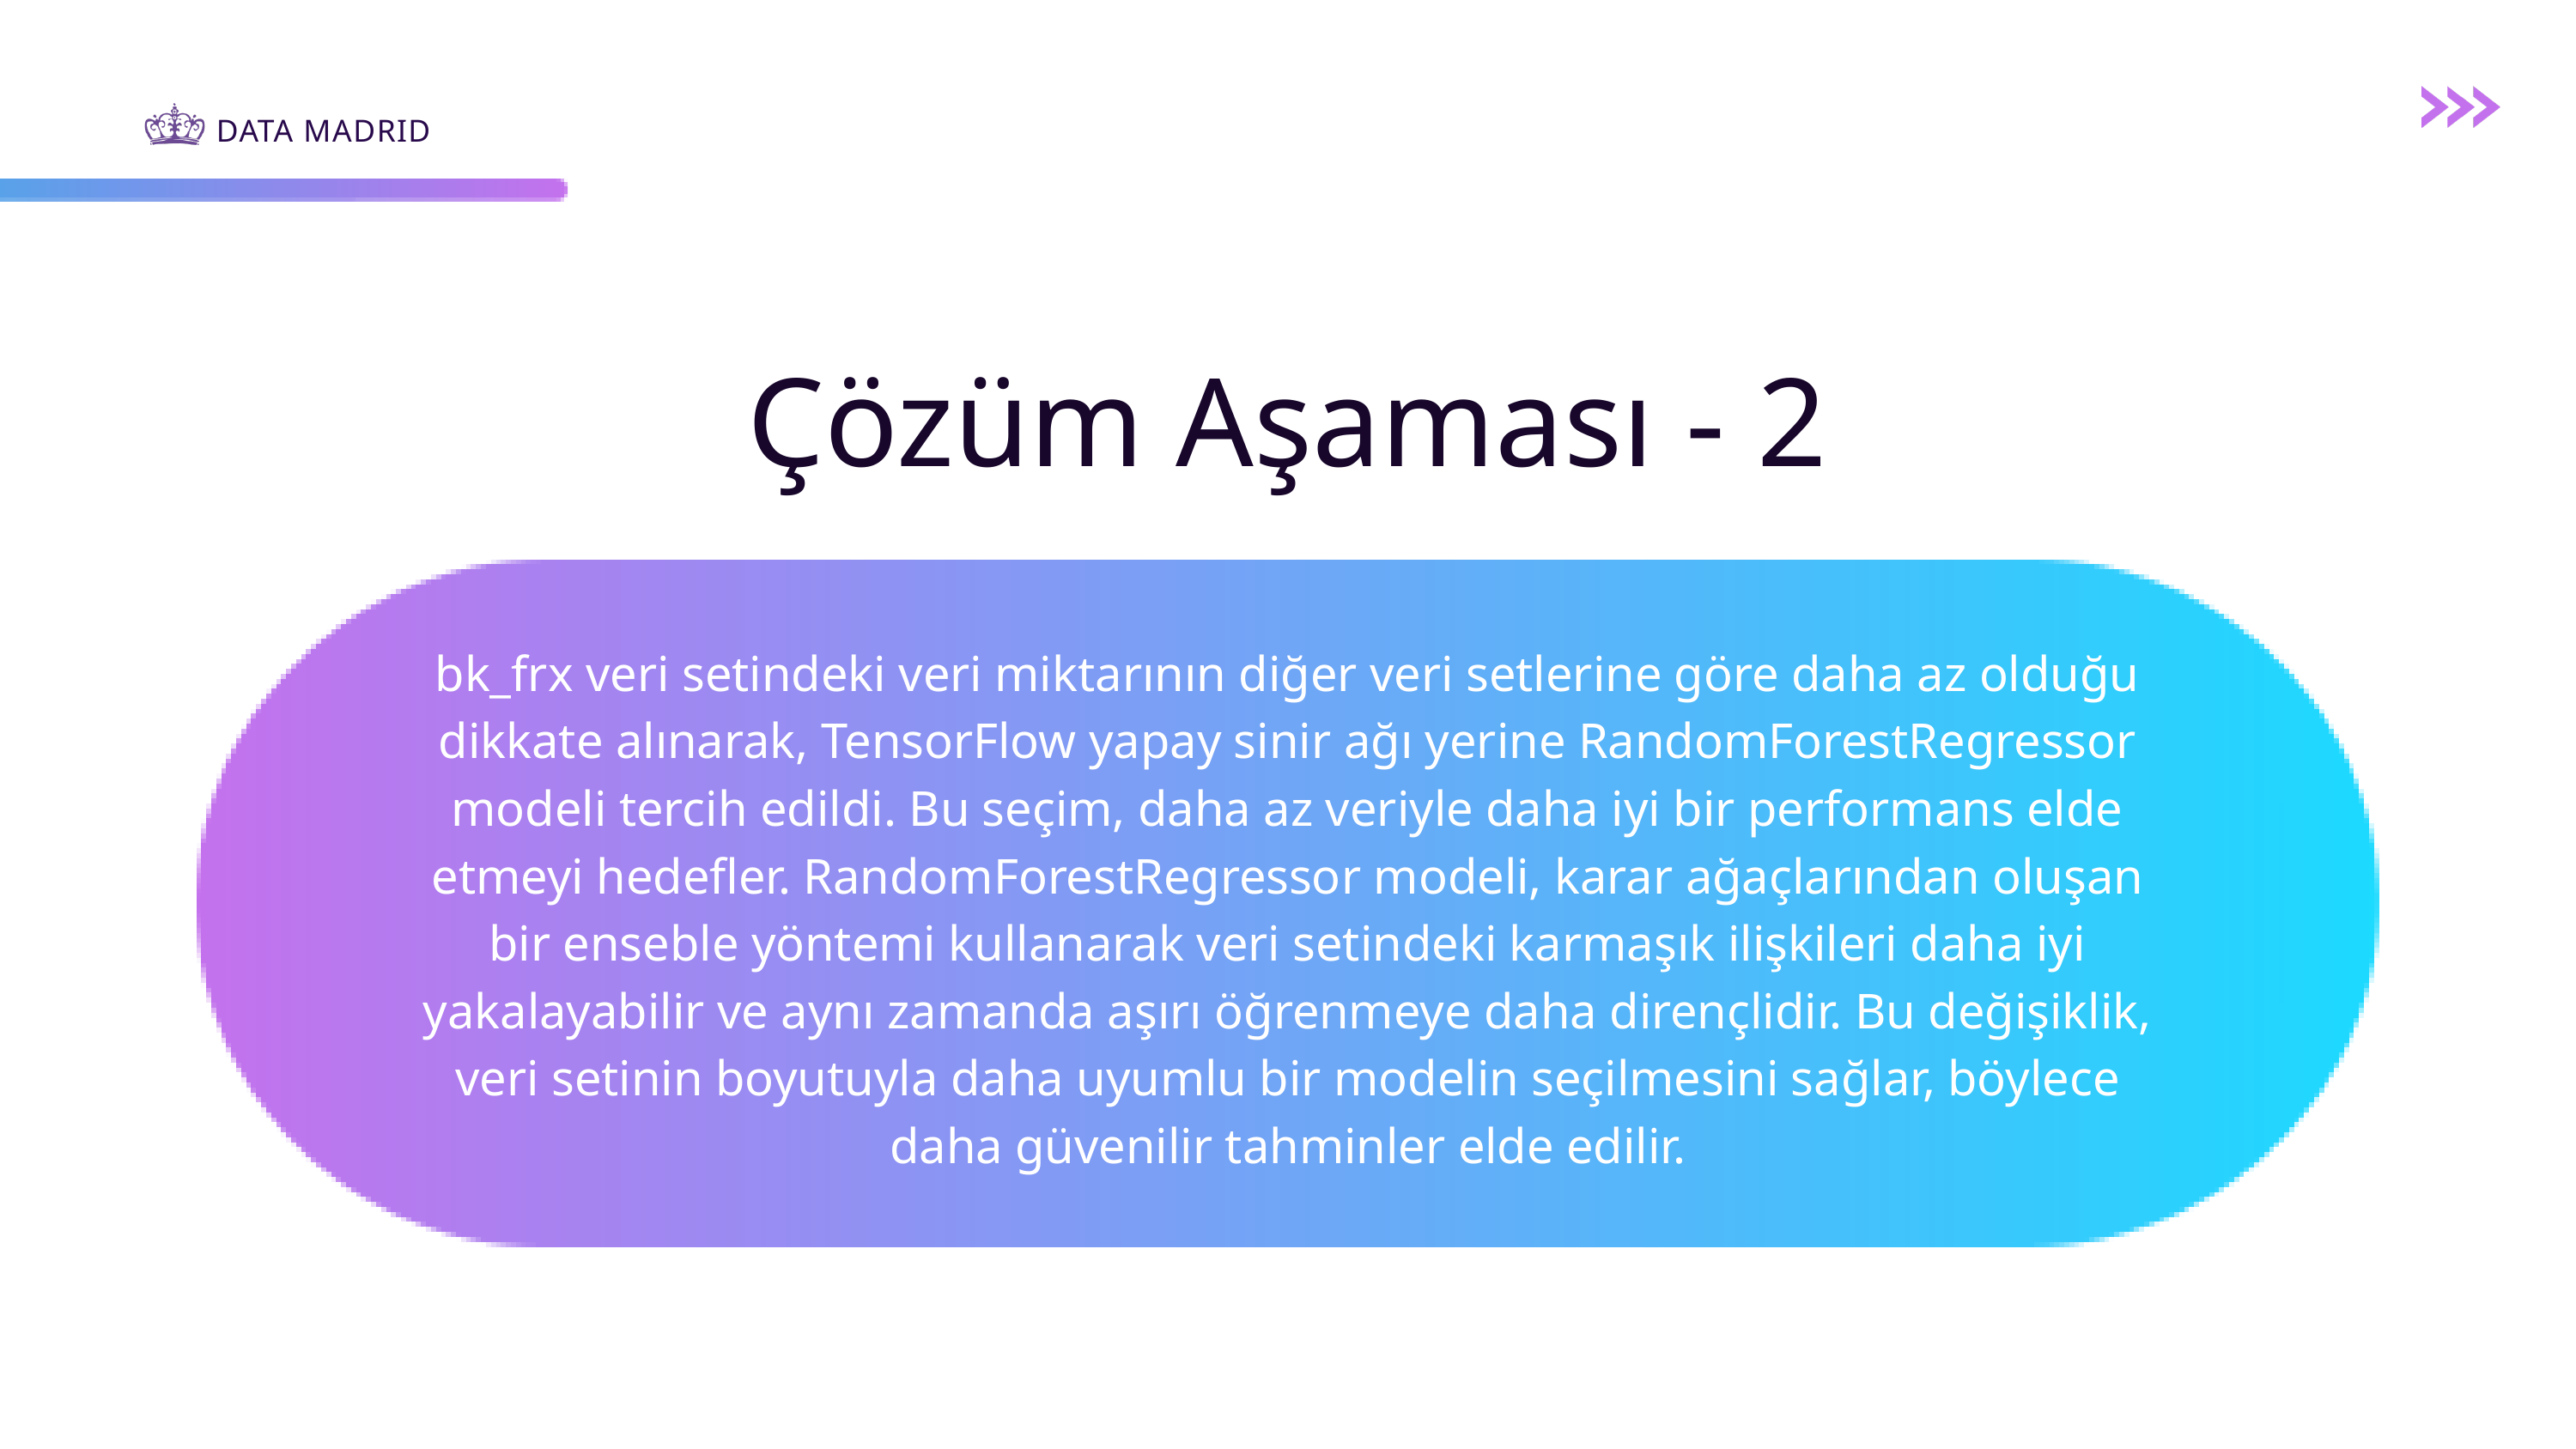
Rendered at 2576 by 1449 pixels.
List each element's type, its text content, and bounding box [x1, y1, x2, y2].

text_box bk_frx veri setindeki veri miktarının diğer veri setlerine göre daha az olduğu dikkate alınarak, TensorFlow yapay sinir ağı yerine RandomForestRegressor modeli tercih edildi. Bu seçim, daha az veriyle daha iyi bir performans elde etmeyi hedefler. RandomForestRegressor modeli, karar ağaçlarından oluşan bir enseble yöntemi kullanarak veri setindeki karmaşık ilişkileri daha iyi yakalayabilir ve aynı zamanda aşırı öğrenmeye daha dirençlidir. Bu değişiklik, veri setinin boyutuyla daha uyumlu bir modelin seçilmesini sağlar, böylece daha güvenilir tahminler elde edilir. [398, 634, 2178, 1173]
text_box [197, 560, 2379, 1247]
text_box [2421, 86, 2500, 129]
text_box DATA MADRID [216, 114, 459, 149]
text_box [144, 103, 205, 145]
text_box Çözüm Aşaması - 2 [368, 319, 2208, 491]
text_box [0, 179, 568, 202]
